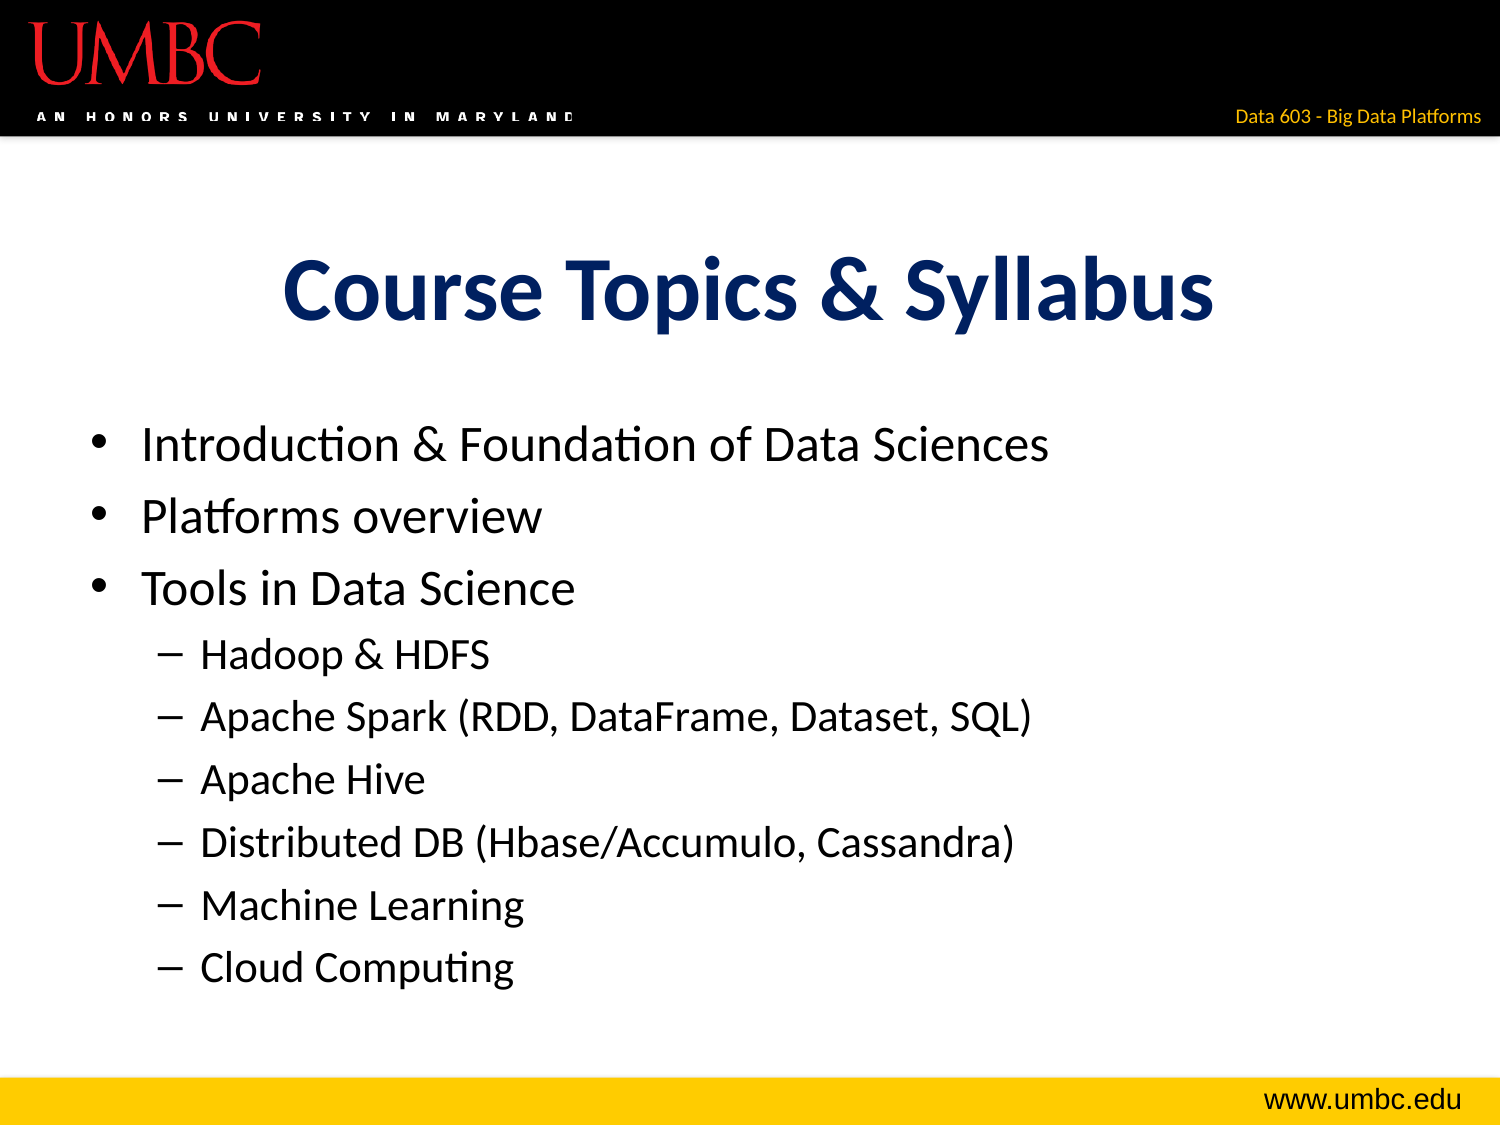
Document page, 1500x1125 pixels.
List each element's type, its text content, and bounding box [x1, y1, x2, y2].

title Course Topics & Syllabus [75, 190, 1425, 378]
list Introduction & Foundation of Data Sciences Platforms overview Tools in Data Science Hadoop & HDFS Apache Spark (RDD, DataFrame, Dataset, SQL) Apache Hive Distributed DB (Hbase/Accumulo, Cassandra) Machine Learning Cloud Computing [75, 402, 1425, 1005]
